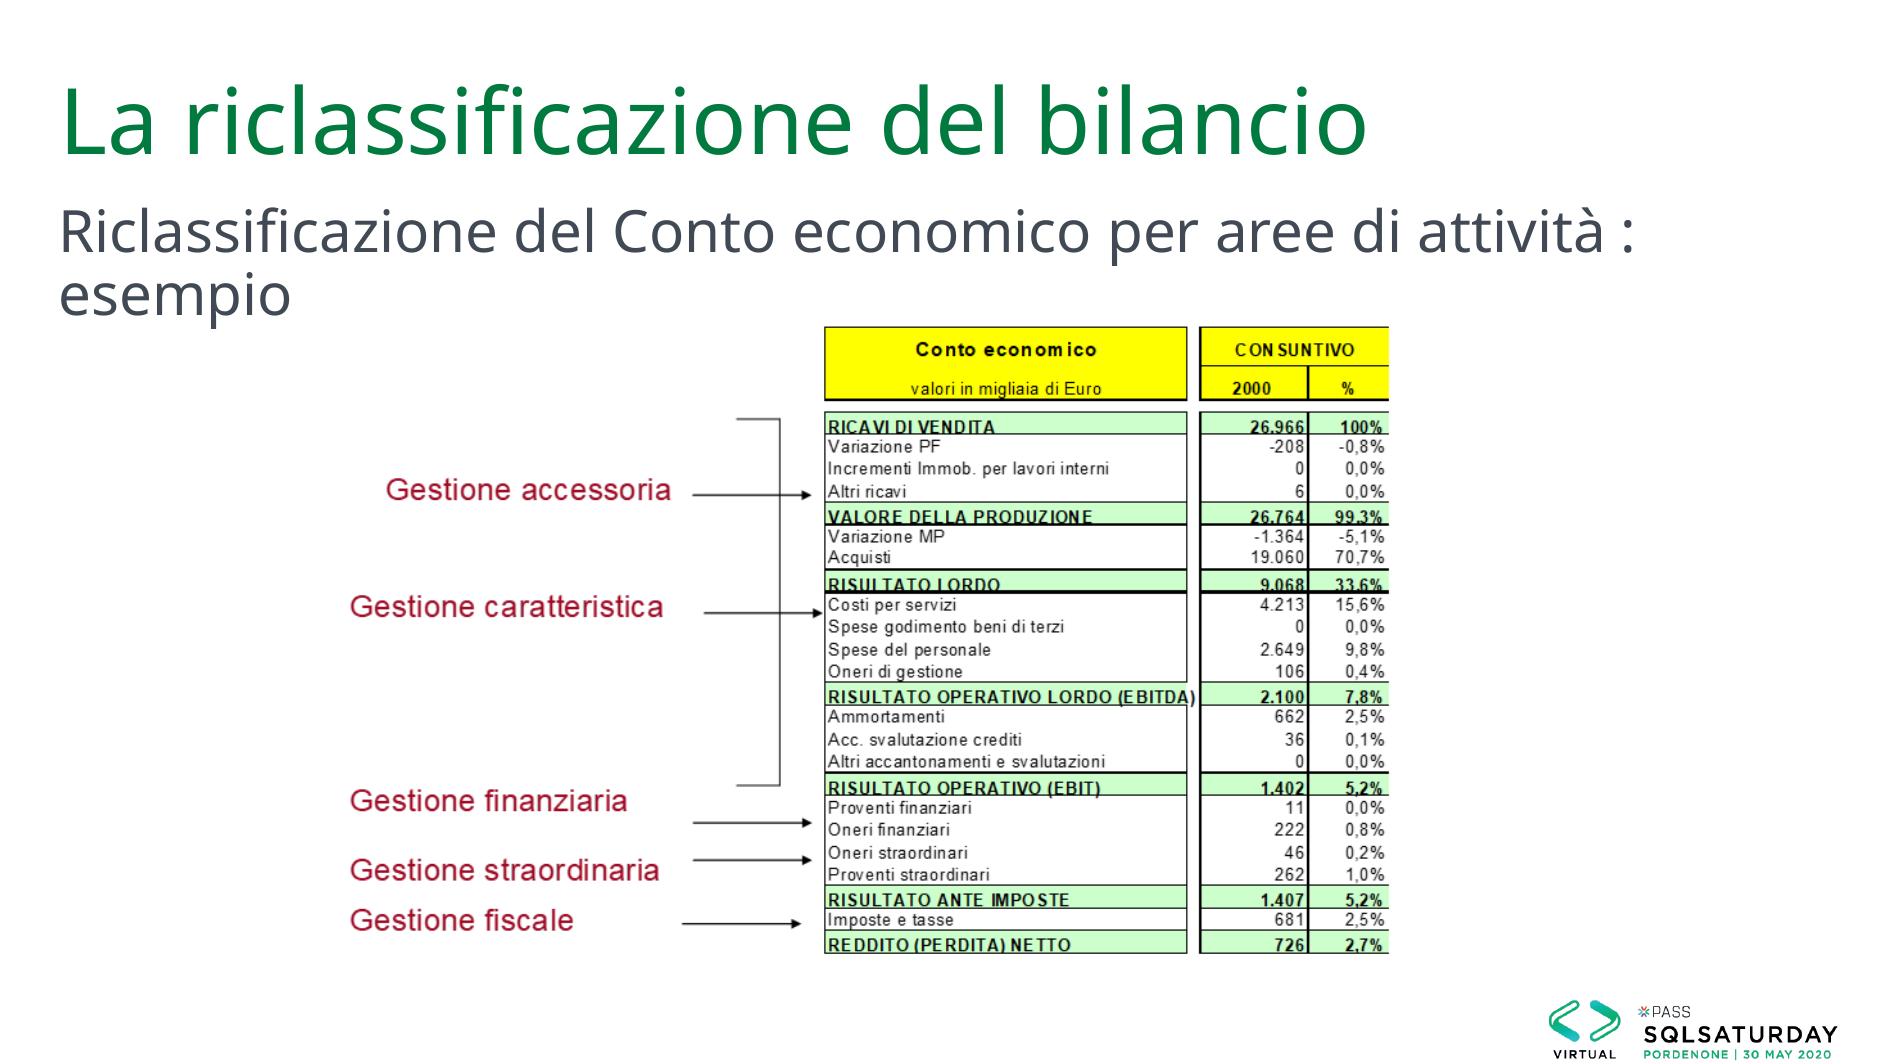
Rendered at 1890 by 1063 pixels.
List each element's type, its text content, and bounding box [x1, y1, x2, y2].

text_box Riclassificazione del Conto economico per aree di attività : esempio [43, 194, 1816, 963]
title La riclassificazione del bilancio [59, 59, 1831, 178]
picture [310, 310, 1416, 963]
picture [1517, 985, 1890, 1063]
